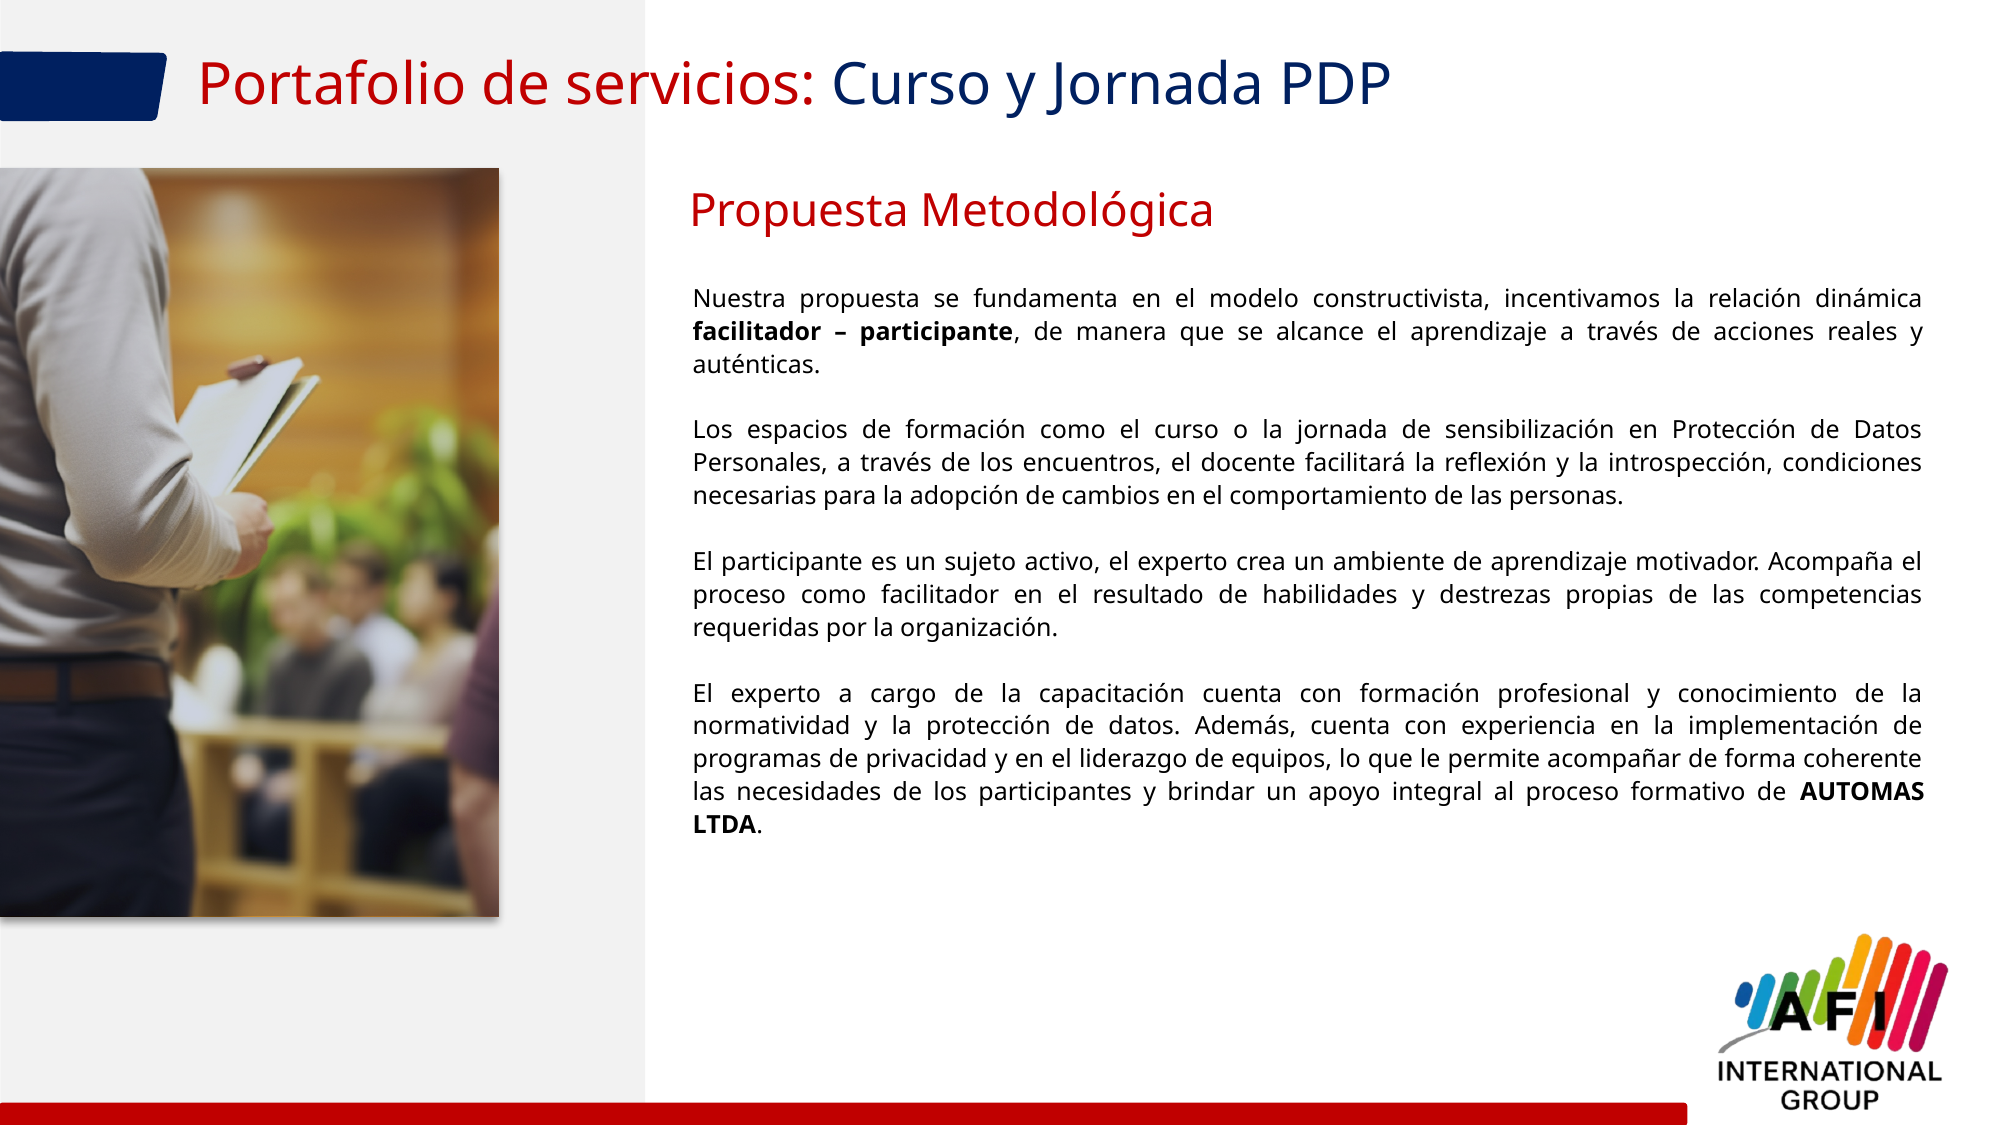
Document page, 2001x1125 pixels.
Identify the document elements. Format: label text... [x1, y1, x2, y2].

text_box Nuestra propuesta se fundamenta en el modelo constructivista, incentivamos la relación dinámica facilitador – participante, de manera que se alcance el aprendizaje a través de acciones reales y auténticas. Los espacios de formación como el curso o la jornada de sensibilización en Protección de Datos Personales, a través de los encuentros, el docente facilitará la reflexión y la introspección, condiciones necesarias para la adopción de cambios en el comportamiento de las personas. El participante es un sujeto activo, el experto crea un ambiente de aprendizaje motivador. Acompaña el proceso como facilitador en el resultado de habilidades y destrezas propias de las competencias requeridas por la organización. El experto a cargo de la capacitación cuenta con formación profesional y conocimiento de la normatividad y la protección de datos. Además, cuenta con experiencia en la implementación de programas de privacidad y en el liderazgo de equipos, lo que le permite acompañar de forma coherente las necesidades de los participantes y brindar un apoyo integral al proceso formativo de AUTOMAS LTDA. [678, 271, 1940, 879]
picture [1690, 931, 1988, 1114]
title Portafolio de servicios: Curso y Jornada PDP [182, 36, 1703, 136]
text_box Propuesta Metodológica [678, 169, 1539, 241]
picture [0, 168, 499, 917]
